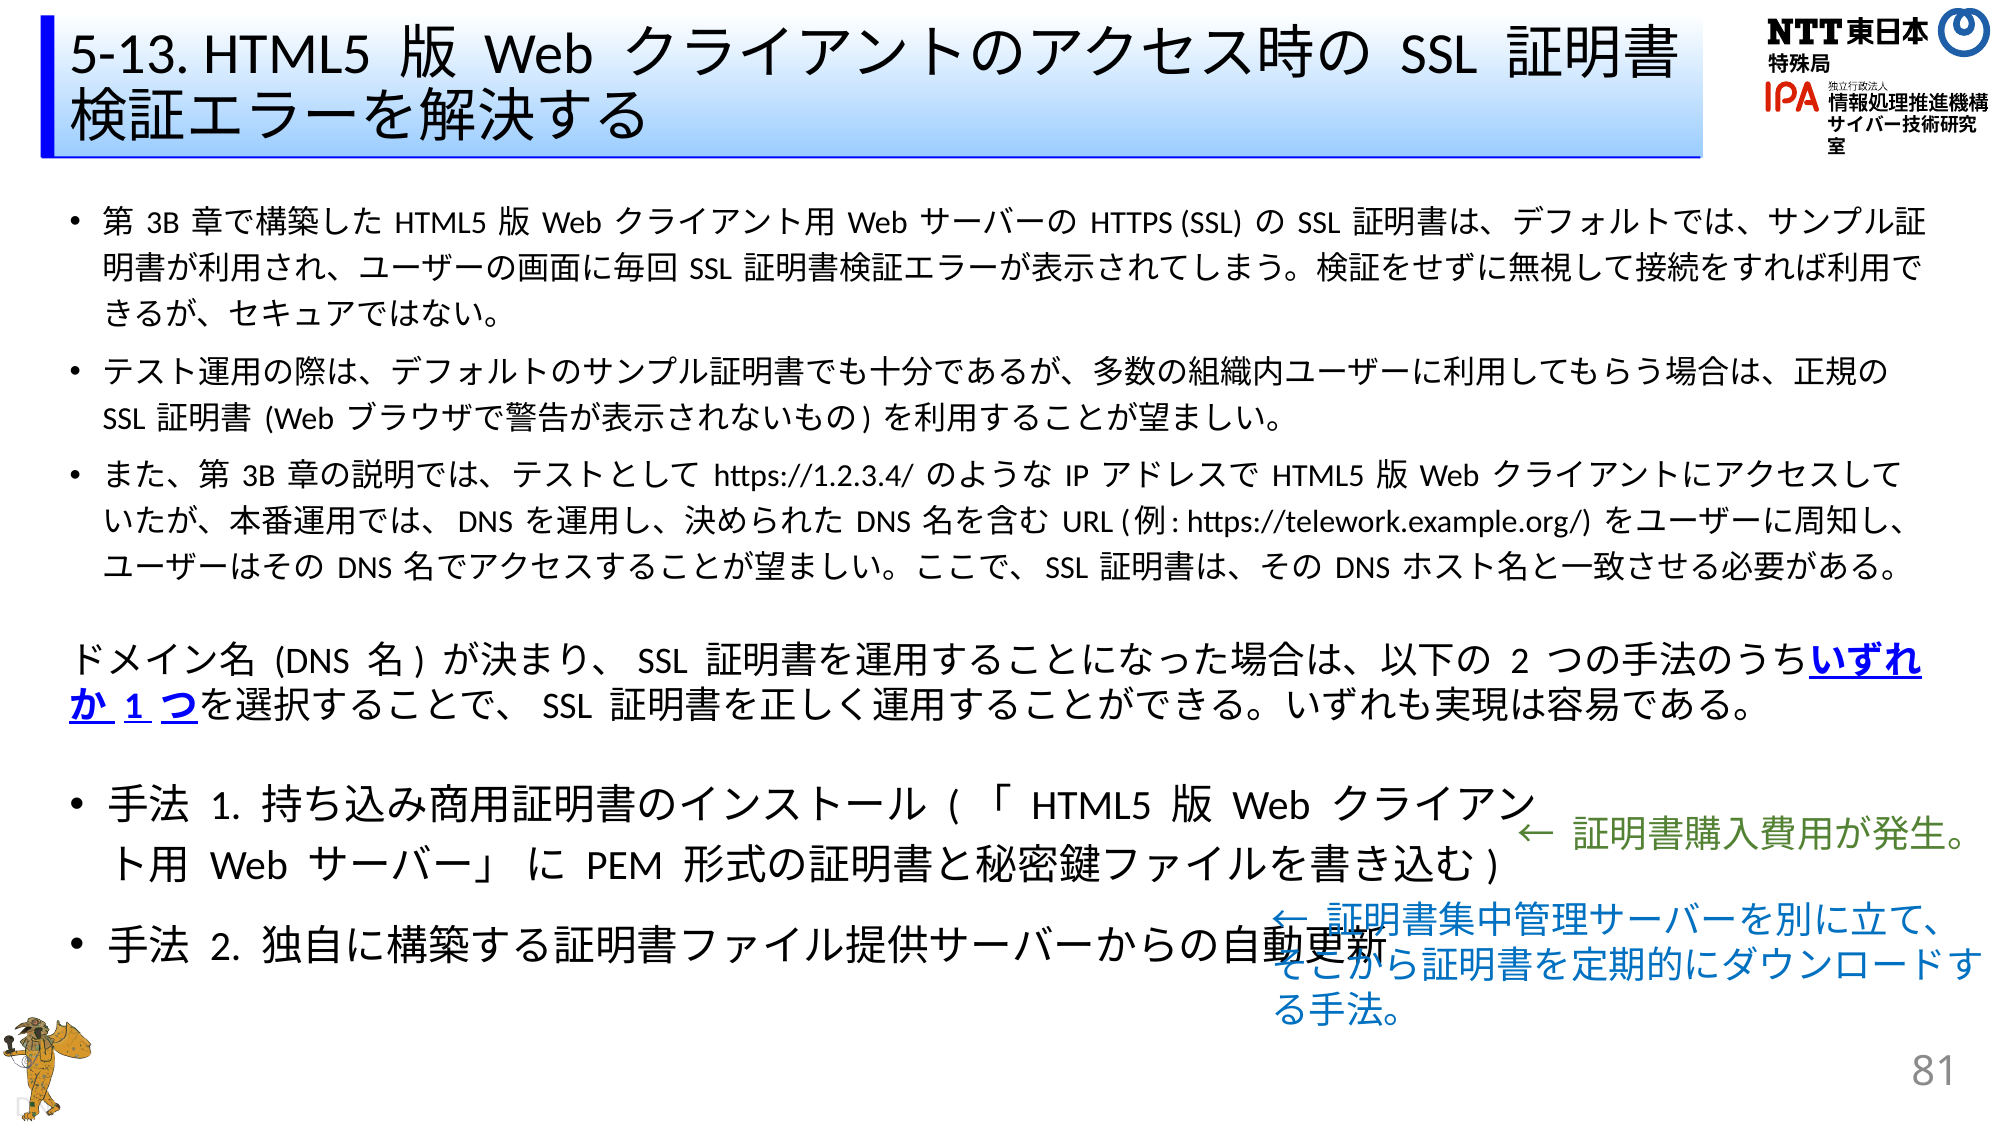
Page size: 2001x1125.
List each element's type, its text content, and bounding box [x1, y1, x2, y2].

text_box ドメイン名 (DNS 名) が決まり、SSL 証明書を運用することになった場合は、以下の 2 つの手法のうちいずれか 1 つを選択することで、SSL 証明書を正しく運用することができる。いずれも実現は容易である。 [54, 628, 1949, 734]
text_box ← 証明書集中管理サーバーを別に立て、そこから証明書を定期的にダウンロードする手法。 [1256, 889, 2000, 1039]
text_box ← 証明書購入費用が発生。 [1502, 802, 1990, 863]
title 5-13. HTML5 版 Web クライアントのアクセス時の SSL 証明書検証エラーを解決する [54, 30, 1703, 143]
text_box 手法 1. 持ち込み商用証明書のインストール (「 HTML5 版 Web クライアント用 Web サーバー」 に PEM 形式の証明書と秘密鍵ファイルを書き込む) 手法 2. 独自に構築する証明書ファイル提供サーバーからの自動更新 [54, 760, 1567, 1006]
slide_number 81 [1412, 1042, 1975, 1103]
list 第 3B 章で構築した HTML5 版 Web クライアント用 Web サーバーの HTTPS (SSL) の SSL 証明書は、デフォルトでは、サンプル証明書が利用され、ユーザーの画面に毎回 SSL 証明書検証エラーが表示されてしまう。検証をせずに無視して接続をすれば利用できるが、セキュアではない。 テスト運用の際は、デフォルトのサンプル証明書でも十分であるが、多数の組織内ユーザーに利用してもらう場合は、正規の SSL 証明書 (Web ブラウザで警告が表示されないもの) を利用することが望ましい。 また、第 3B 章の説明では、テストとして https://1.2.3.4/ のような IP アドレスで HTML5 版 Web クライアントにアクセスしていたが、本番運用では、DNS を運用し、決められた DNS 名を含む URL (例: https://telework.example.org/) をユーザーに周知し、ユーザーはその DNS 名でアクセスすることが望ましい。ここで、SSL 証明書は、その DNS ホスト名と一致させる必要がある。 [54, 186, 1949, 628]
